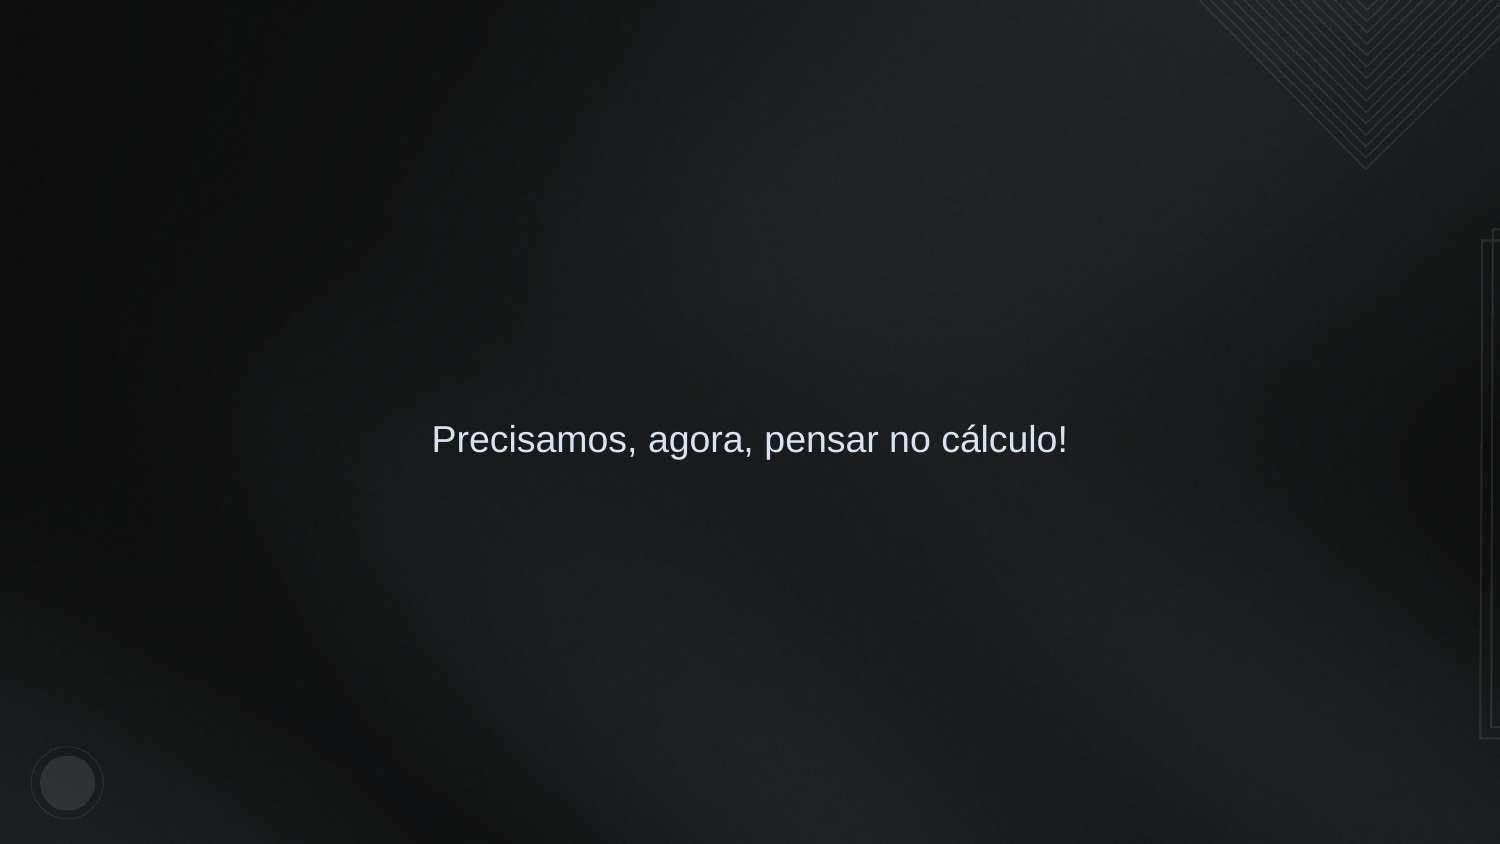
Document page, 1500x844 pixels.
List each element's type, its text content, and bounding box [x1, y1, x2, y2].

text_box Precisamos, agora, pensar no cálculo! [203, 384, 1297, 468]
picture [0, 0, 1500, 844]
